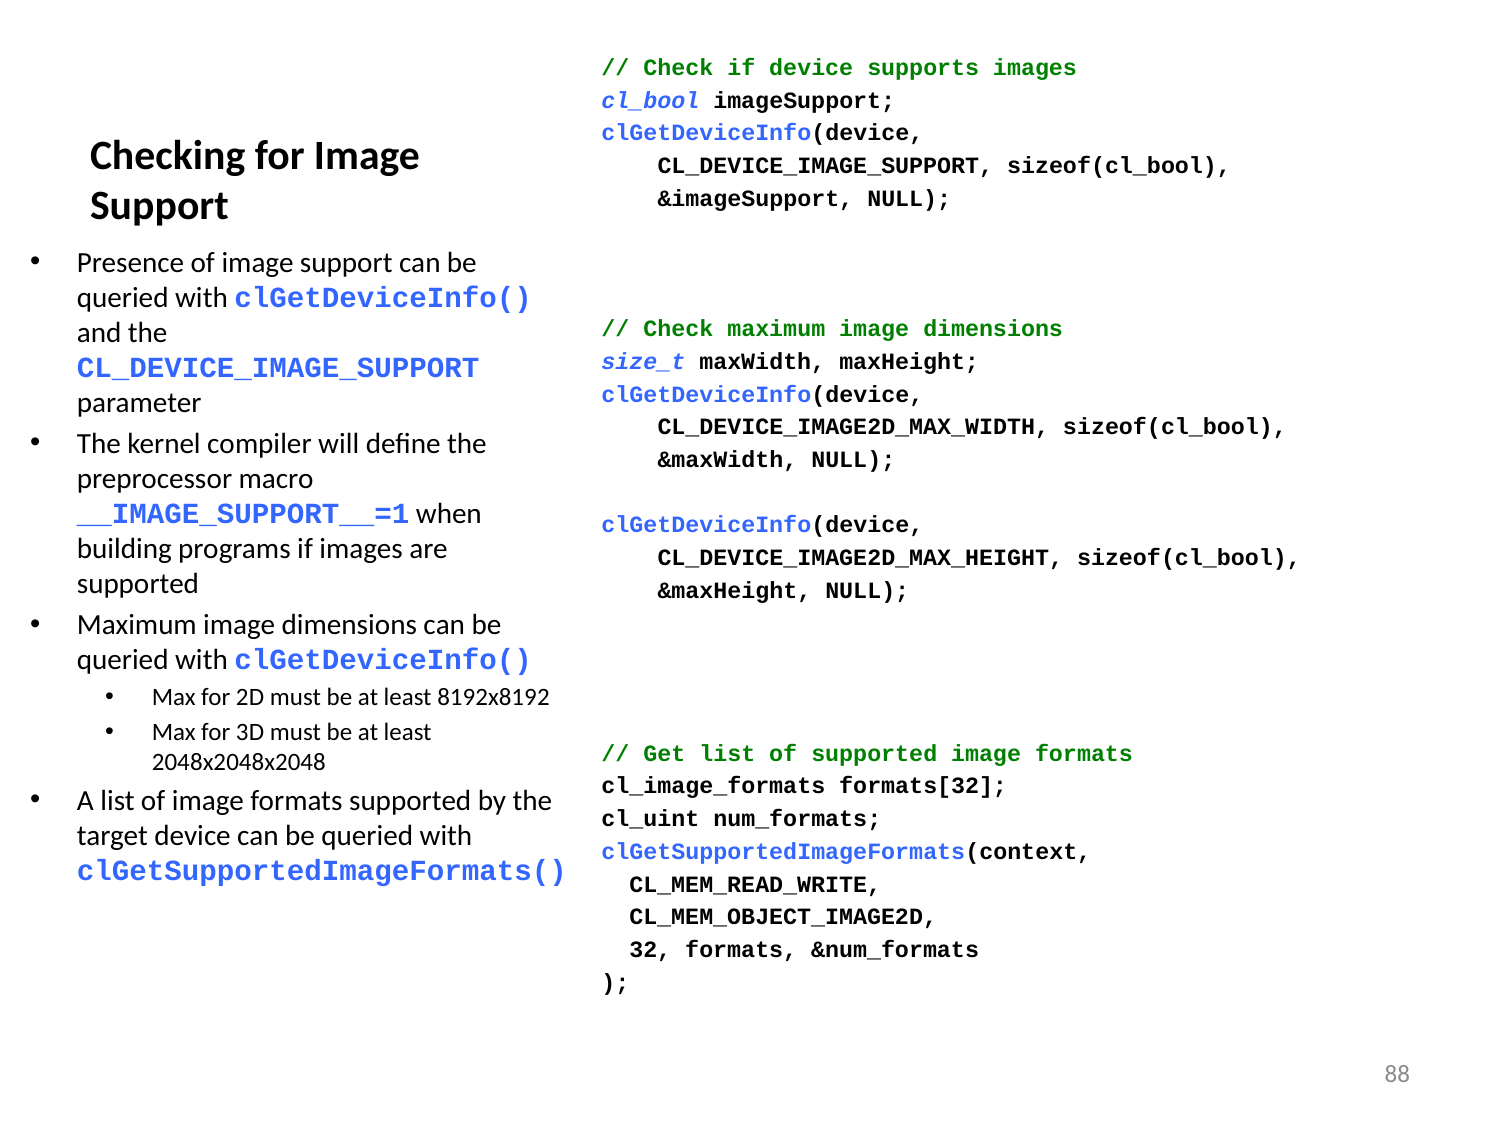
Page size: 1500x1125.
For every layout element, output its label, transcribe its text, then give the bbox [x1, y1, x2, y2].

list // Check if device supports images cl_bool imageSupport; clGetDeviceInfo(device, CL_DEVICE_IMAGE_SUPPORT, sizeof(cl_bool), &imageSupport, NULL); // Check maximum image dimensions size_t maxWidth, maxHeight; clGetDeviceInfo(device, CL_DEVICE_IMAGE2D_MAX_WIDTH, sizeof(cl_bool), &maxWidth, NULL); clGetDeviceInfo(device, CL_DEVICE_IMAGE2D_MAX_HEIGHT, sizeof(cl_bool), &maxHeight, NULL); // Get list of supported image formats cl_image_formats formats[32]; cl_uint num_formats; clGetSupportedImageFormats(context, CL_MEM_READ_WRITE, CL_MEM_OBJECT_IMAGE2D, 32, formats, &num_formats ); [586, 44, 1425, 1005]
slide_number 88 [1074, 1042, 1425, 1103]
list Presence of image support can be queried with clGetDeviceInfo() and the CL_DEVICE_IMAGE_SUPPORT parameter The kernel compiler will define the preprocessor macro __IMAGE_SUPPORT__=1 when building programs if images are supported Maximum image dimensions can be queried with clGetDeviceInfo() Max for 2D must be at least 8192x8192 Max for 3D must be at least 2048x2048x2048 A list of image formats supported by the target device can be queried with clGetSupportedImageFormats() [15, 235, 587, 1005]
title Checking for Image Support [75, 44, 569, 235]
